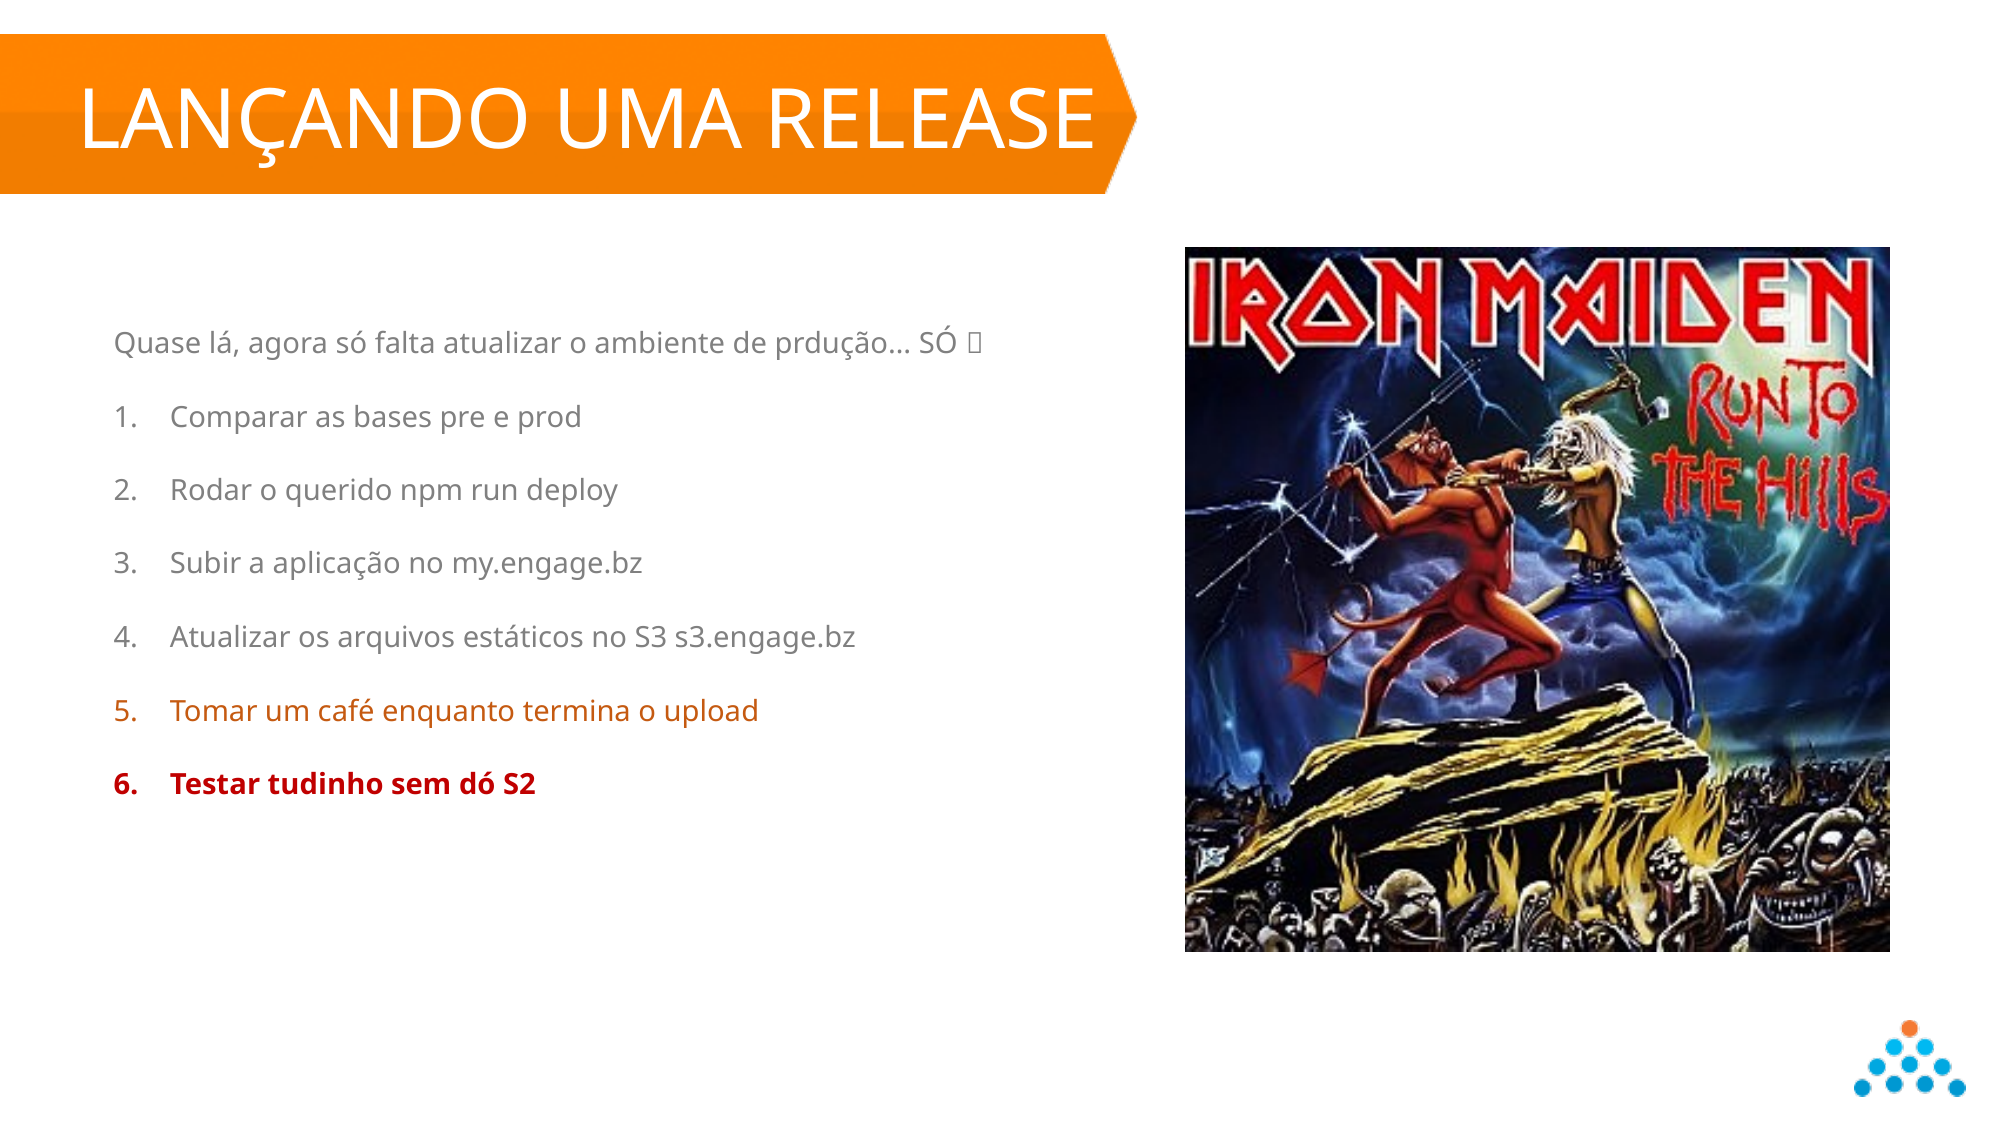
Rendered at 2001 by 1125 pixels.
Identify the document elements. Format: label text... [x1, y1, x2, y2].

text_box Quase lá, agora só falta atualizar o ambiente de prdução… SÓ  Comparar as bases pre e prod Rodar o querido npm run deploy Subir a aplicação no my.engage.bz Atualizar os arquivos estáticos no S3 s3.engage.bz Tomar um café enquanto termina o upload Testar tudinho sem dó S2 [98, 299, 1110, 819]
picture [1854, 1020, 1966, 1097]
picture [0, 34, 1138, 194]
picture [1185, 247, 1890, 952]
